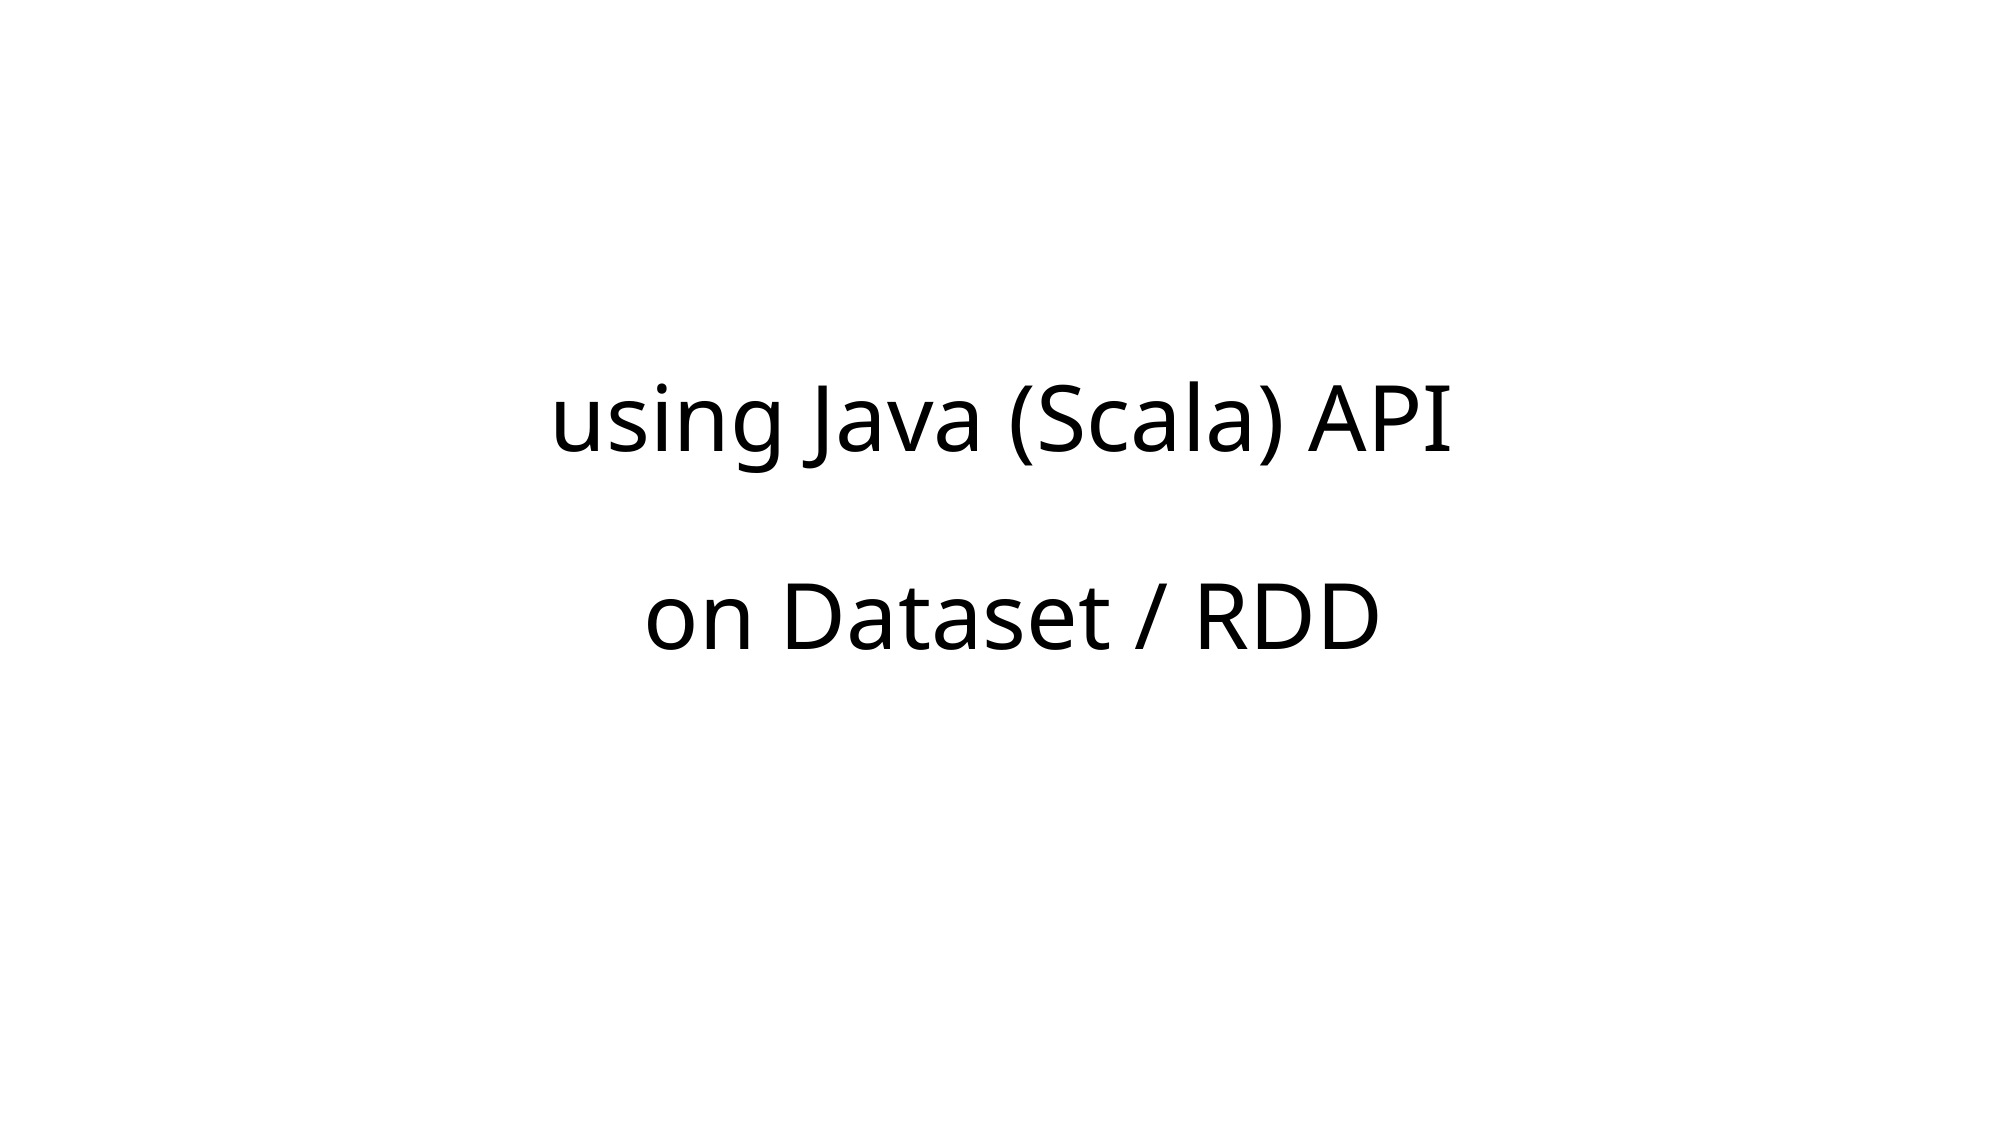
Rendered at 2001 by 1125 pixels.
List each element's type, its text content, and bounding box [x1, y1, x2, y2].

title using Java (Scala) API on Dataset / RDD [151, 367, 1877, 675]
